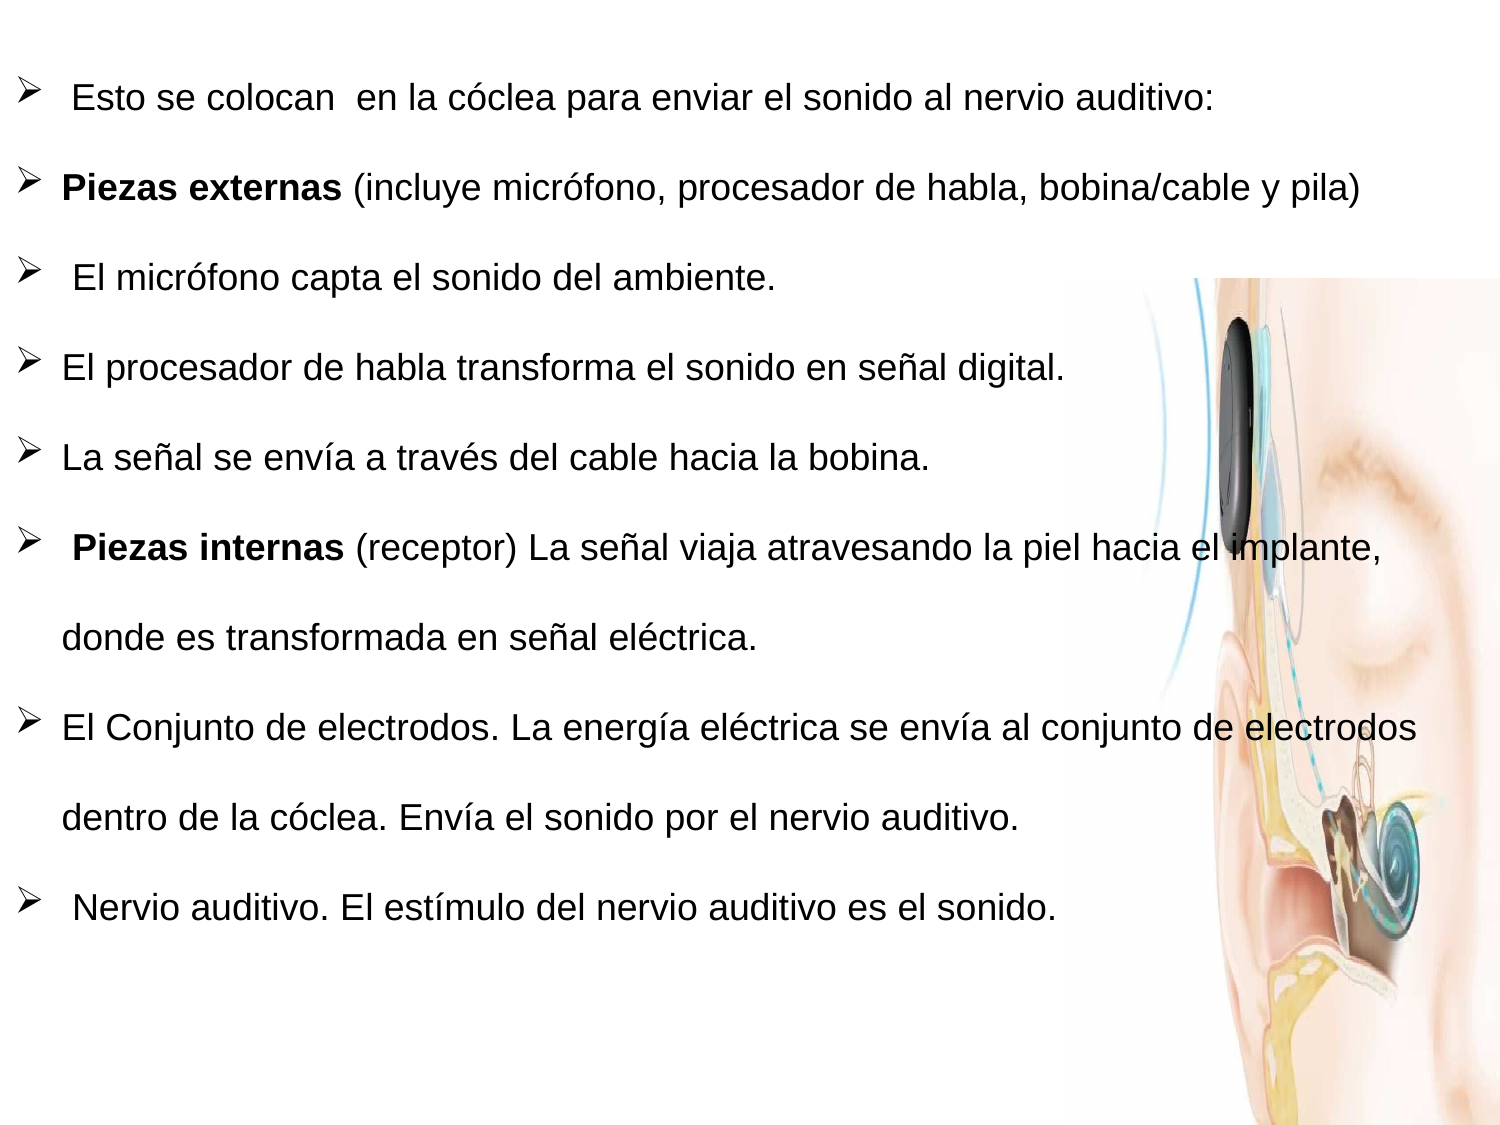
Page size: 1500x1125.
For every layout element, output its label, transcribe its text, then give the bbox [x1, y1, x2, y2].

picture [1056, 278, 1500, 1125]
text_box Esto se colocan en la cóclea para enviar el sonido al nervio auditivo: Piezas externas (incluye micrófono, procesador de habla, bobina/cable y pila) El micrófono capta el sonido del ambiente. El procesador de habla transforma el sonido en señal digital. La señal se envía a través del cable hacia la bobina. Piezas internas (receptor) La señal viaja atravesando la piel hacia el implante, donde es transformada en señal eléctrica. El Conjunto de electrodos. La energía eléctrica se envía al conjunto de electrodos dentro de la cóclea. Envía el sonido por el nervio auditivo. Nervio auditivo. El estímulo del nervio auditivo es el sonido. [0, 20, 1500, 935]
